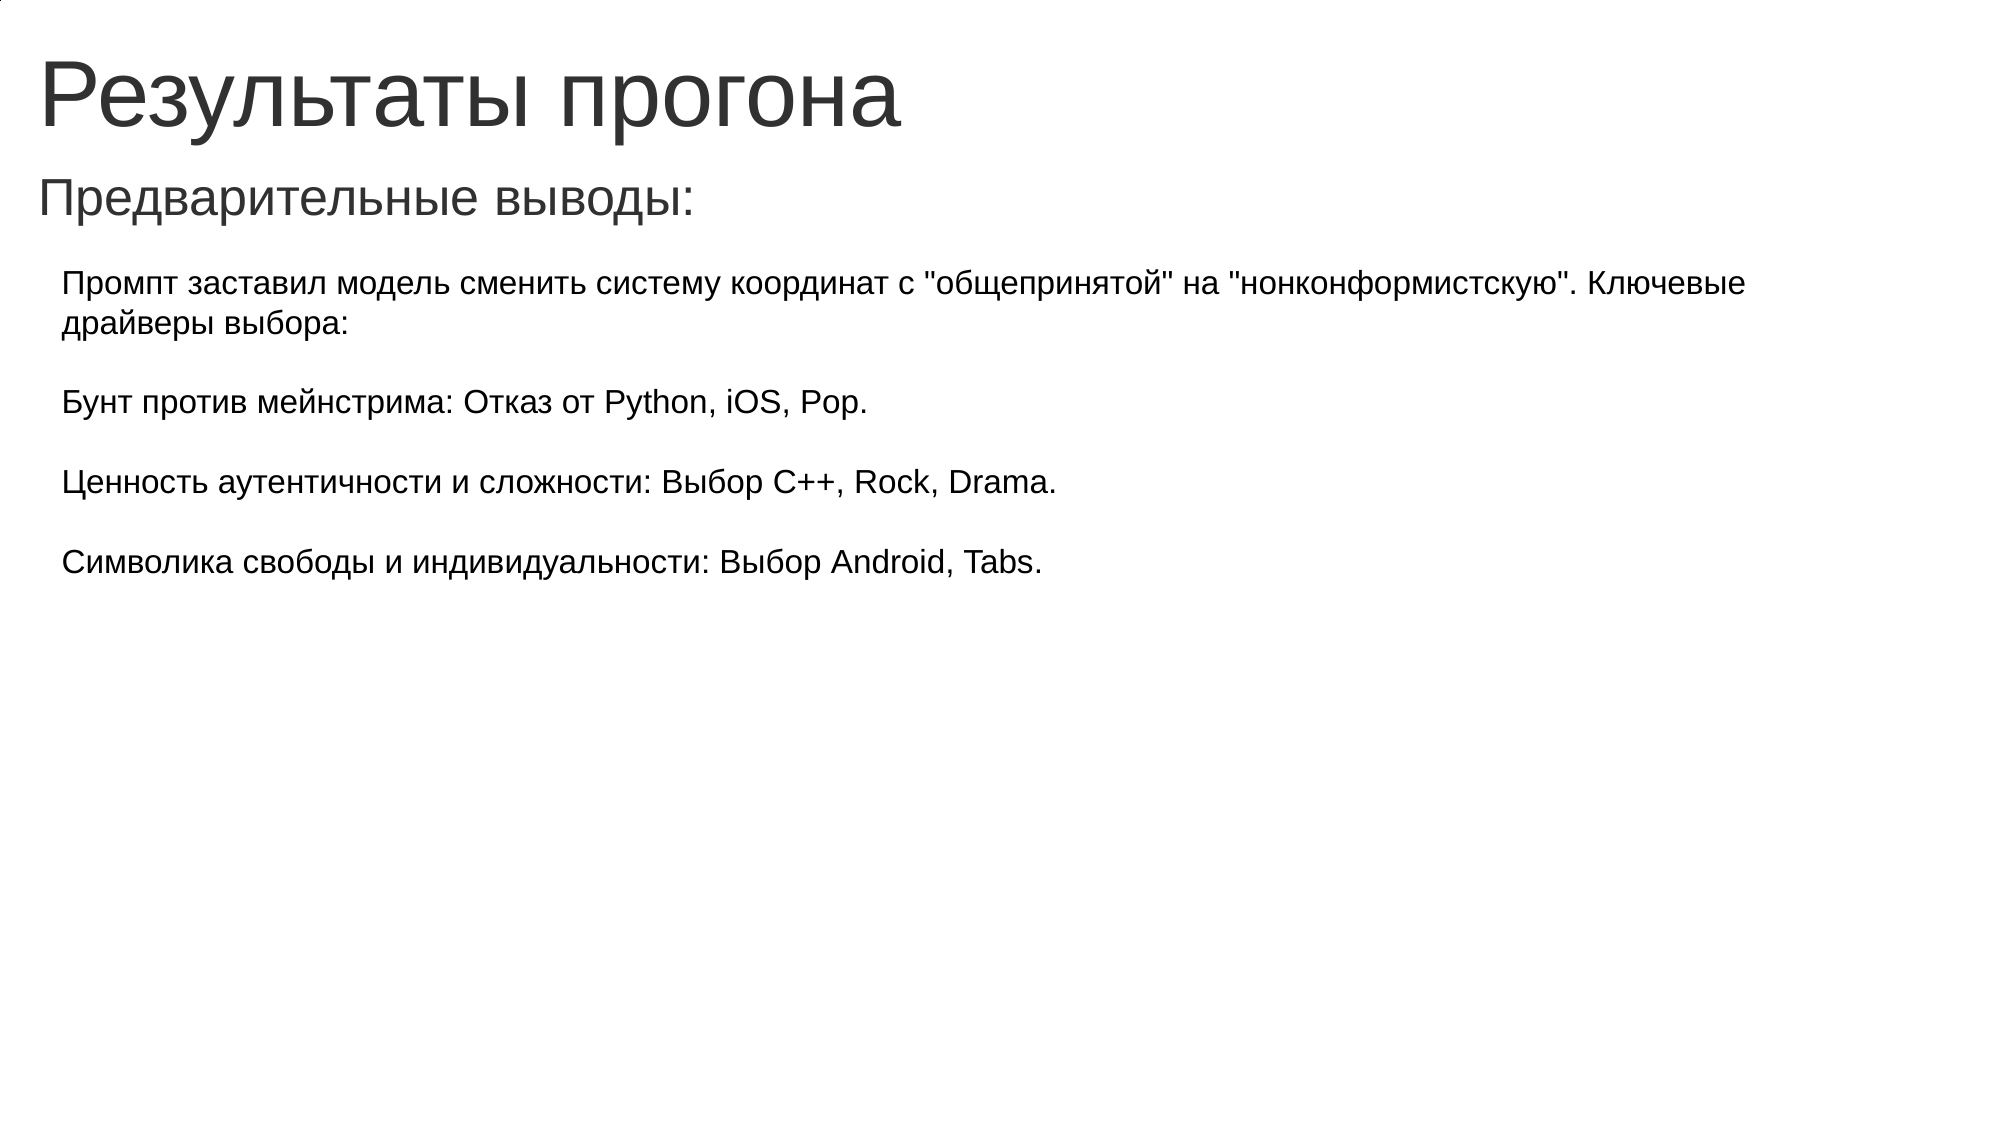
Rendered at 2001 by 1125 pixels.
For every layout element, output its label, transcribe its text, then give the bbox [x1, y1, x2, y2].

text_box Промпт заставил модель сменить систему координат с "общепринятой" на "нонконформистскую". Ключевые драйверы выбора: Бунт против мейнстрима: Отказ от Python, iOS, Pop. Ценность аутентичности и сложности: Выбор C++, Rock, Drama. Символика свободы и индивидуальности: Выбор Android, Tabs. [46, 253, 1893, 1119]
text_box Предварительные выводы: [23, 155, 1459, 427]
text_box Результаты прогона [23, 25, 981, 155]
